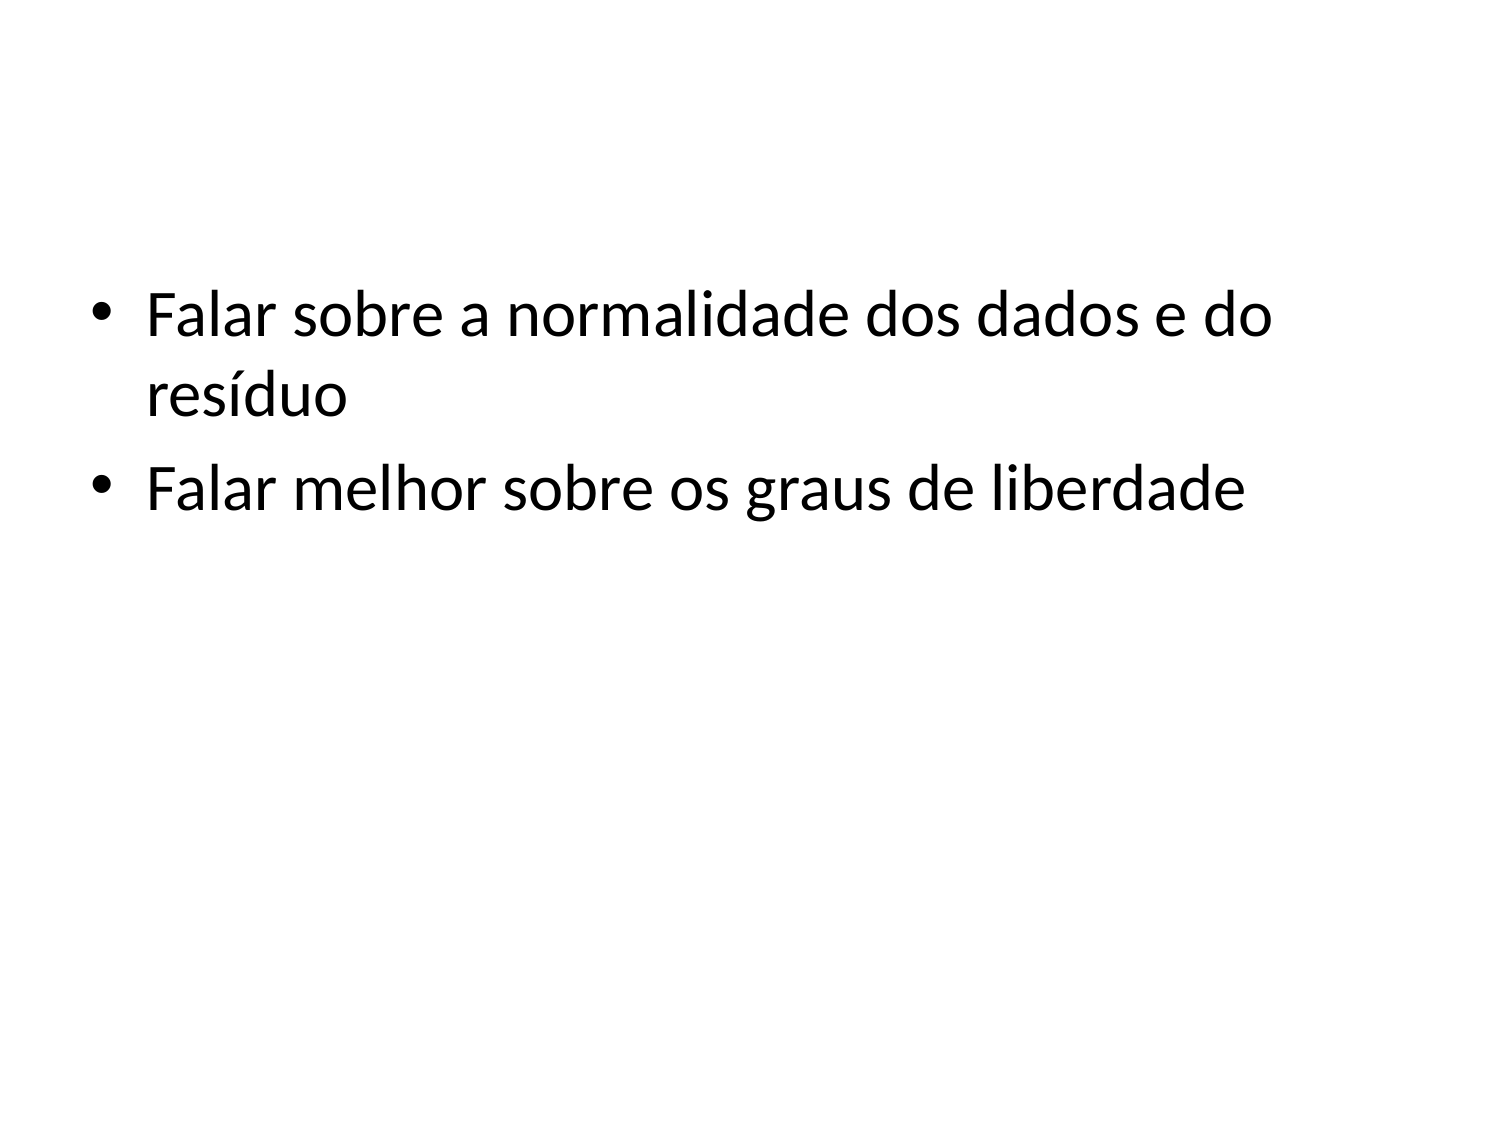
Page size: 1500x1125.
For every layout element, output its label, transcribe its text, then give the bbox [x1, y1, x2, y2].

list Falar sobre a normalidade dos dados e do resíduo Falar melhor sobre os graus de liberdade [75, 262, 1425, 1005]
